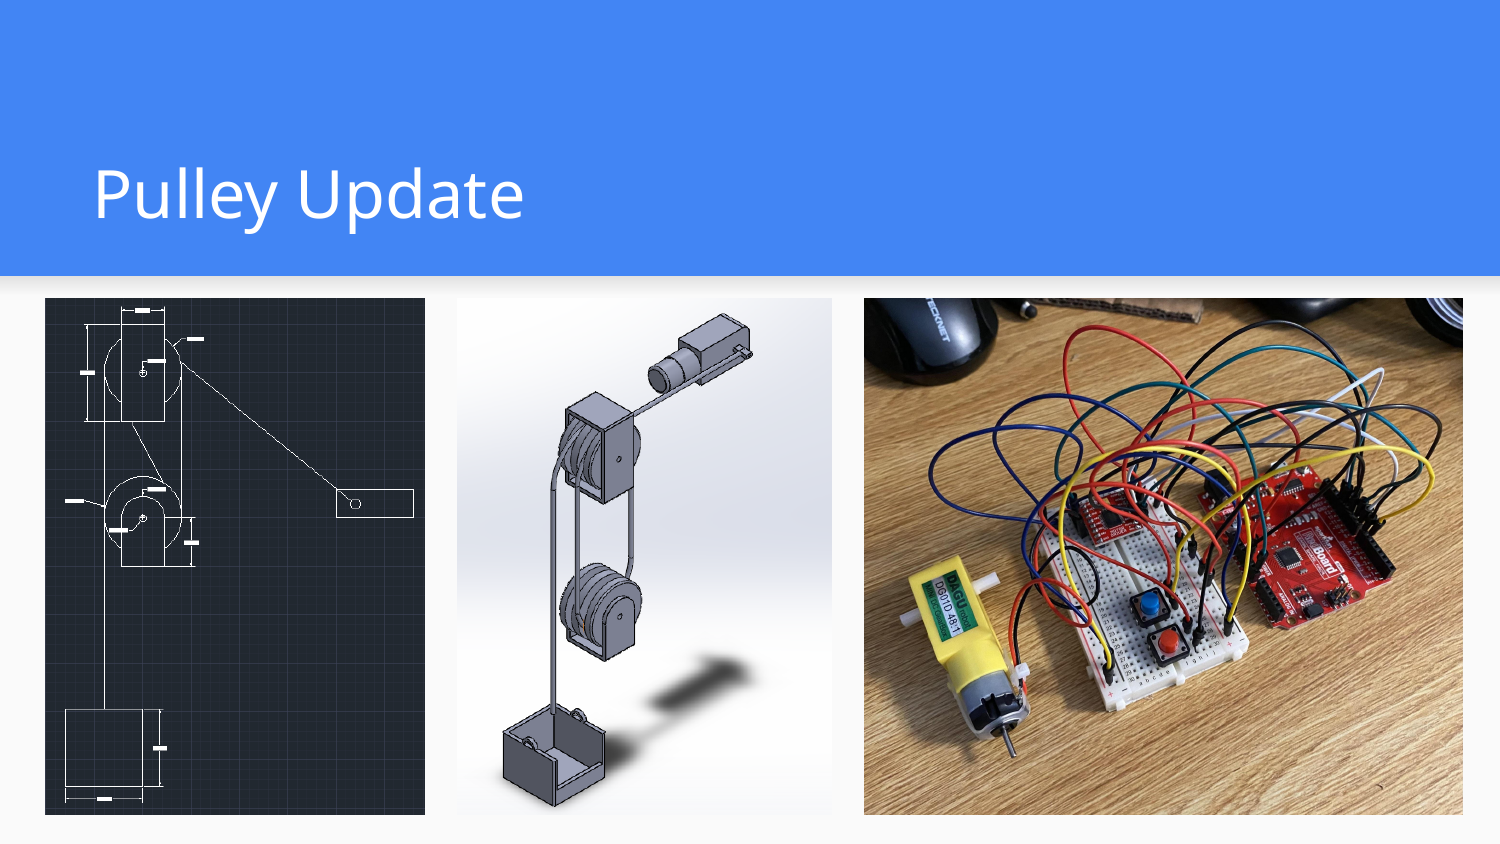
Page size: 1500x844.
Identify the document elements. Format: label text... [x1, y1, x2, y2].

picture [863, 298, 1463, 815]
picture [44, 298, 425, 815]
title Pulley Update [77, 121, 1427, 248]
picture [457, 298, 832, 815]
